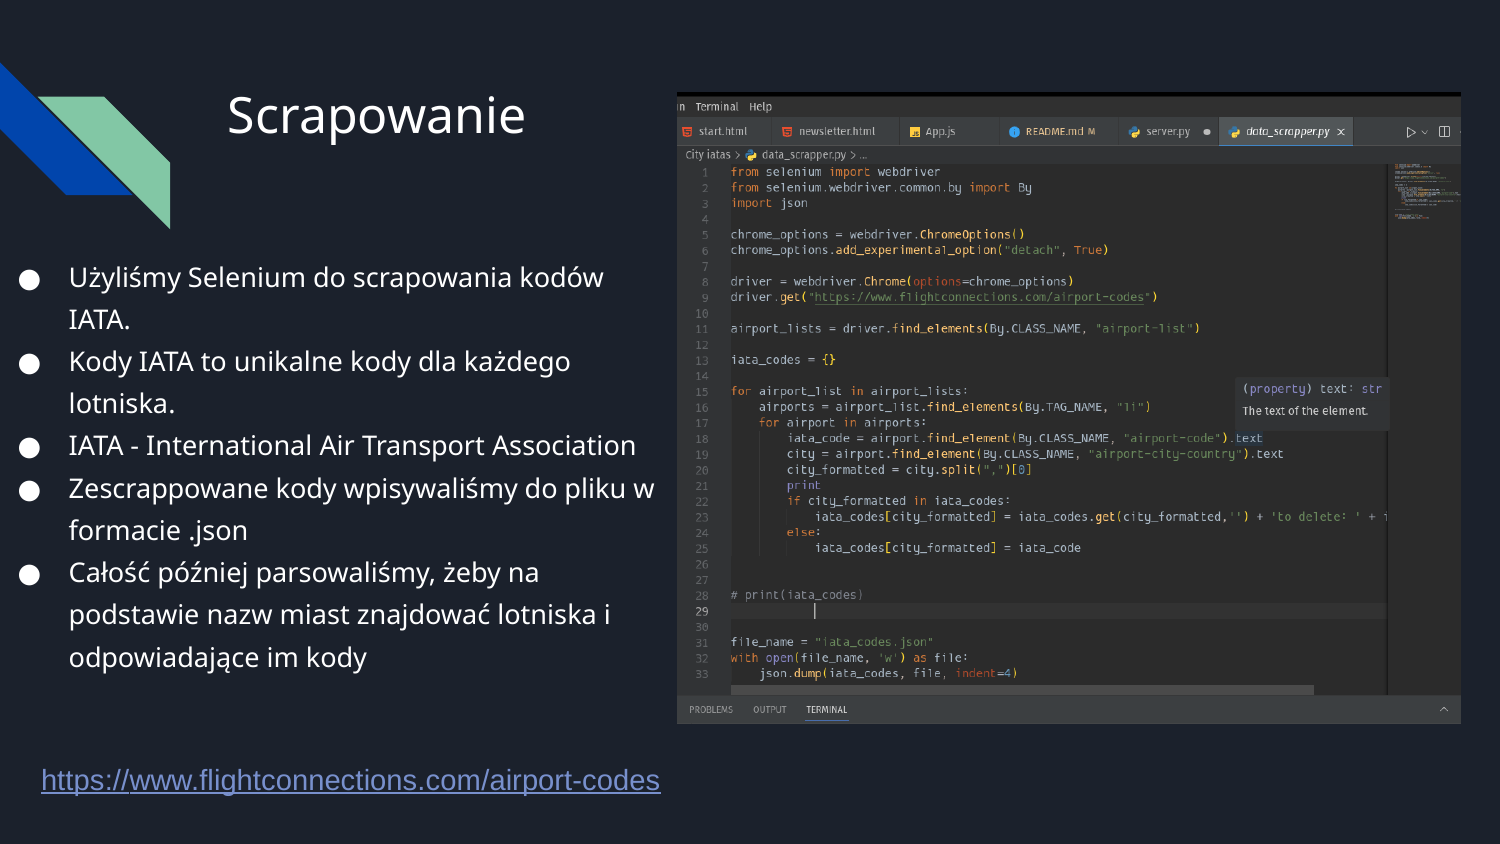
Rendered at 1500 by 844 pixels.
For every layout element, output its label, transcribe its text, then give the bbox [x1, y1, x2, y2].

text_box https://www.flightconnections.com/airport-codes [26, 753, 676, 804]
picture [676, 91, 1462, 724]
list Użyliśmy Selenium do scrapowania kodów IATA. Kody IATA to unikalne kody dla każdego lotniska. IATA - International Air Transport Association Zescrappowane kody wpisywaliśmy do pliku w formacie .json Całość później parsowaliśmy, żeby na podstawie nazw miast znajdować lotniska i odpowiadające im kody [0, 237, 671, 716]
title Scrapowanie [212, 64, 1368, 215]
